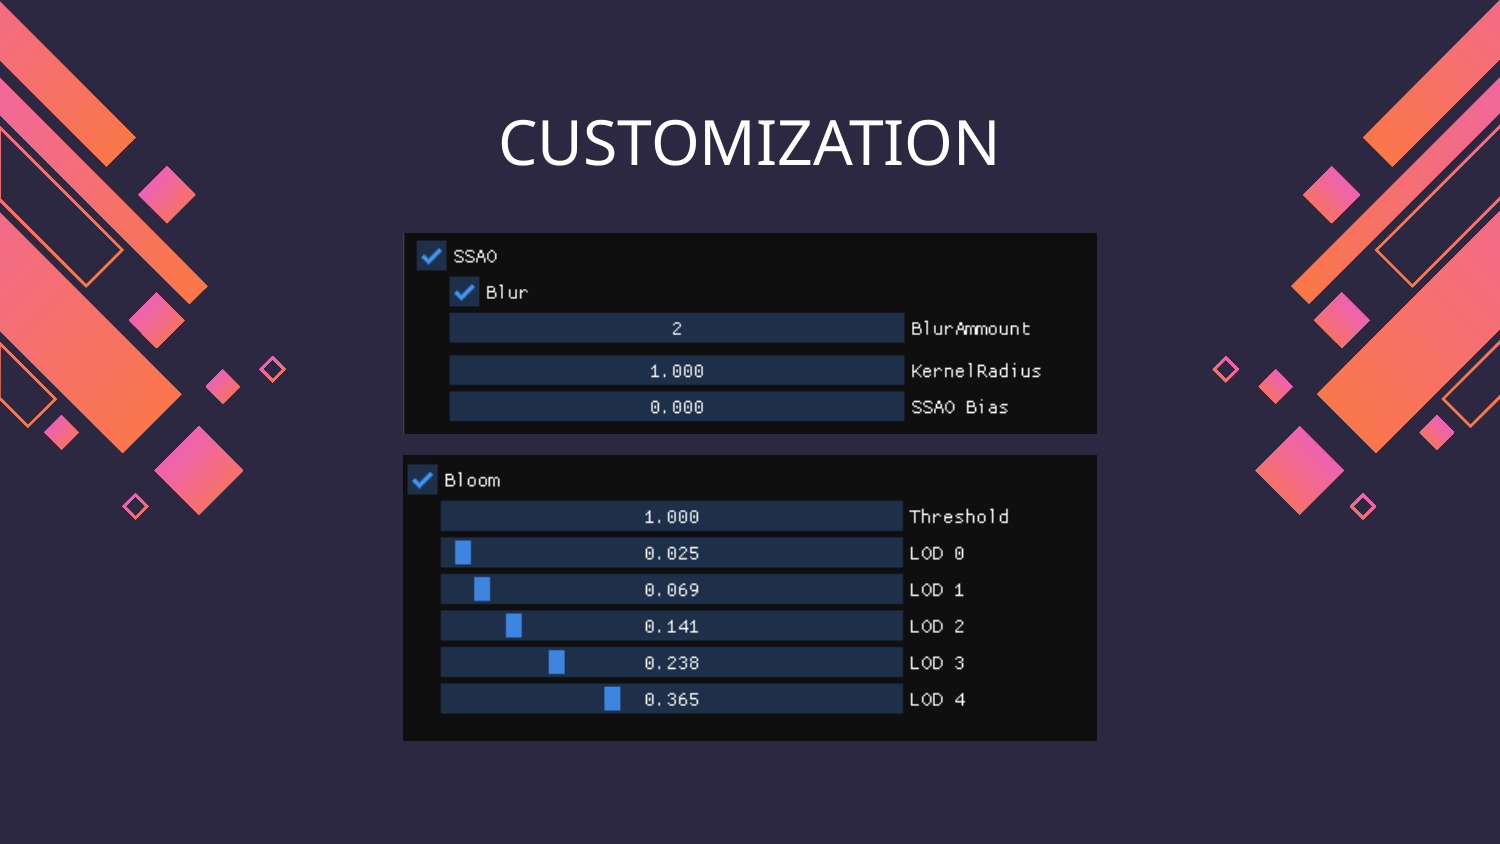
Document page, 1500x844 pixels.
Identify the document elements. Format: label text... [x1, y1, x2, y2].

picture [402, 455, 1098, 742]
title CUSTOMIZATION [356, 68, 1144, 193]
picture [402, 232, 1098, 434]
